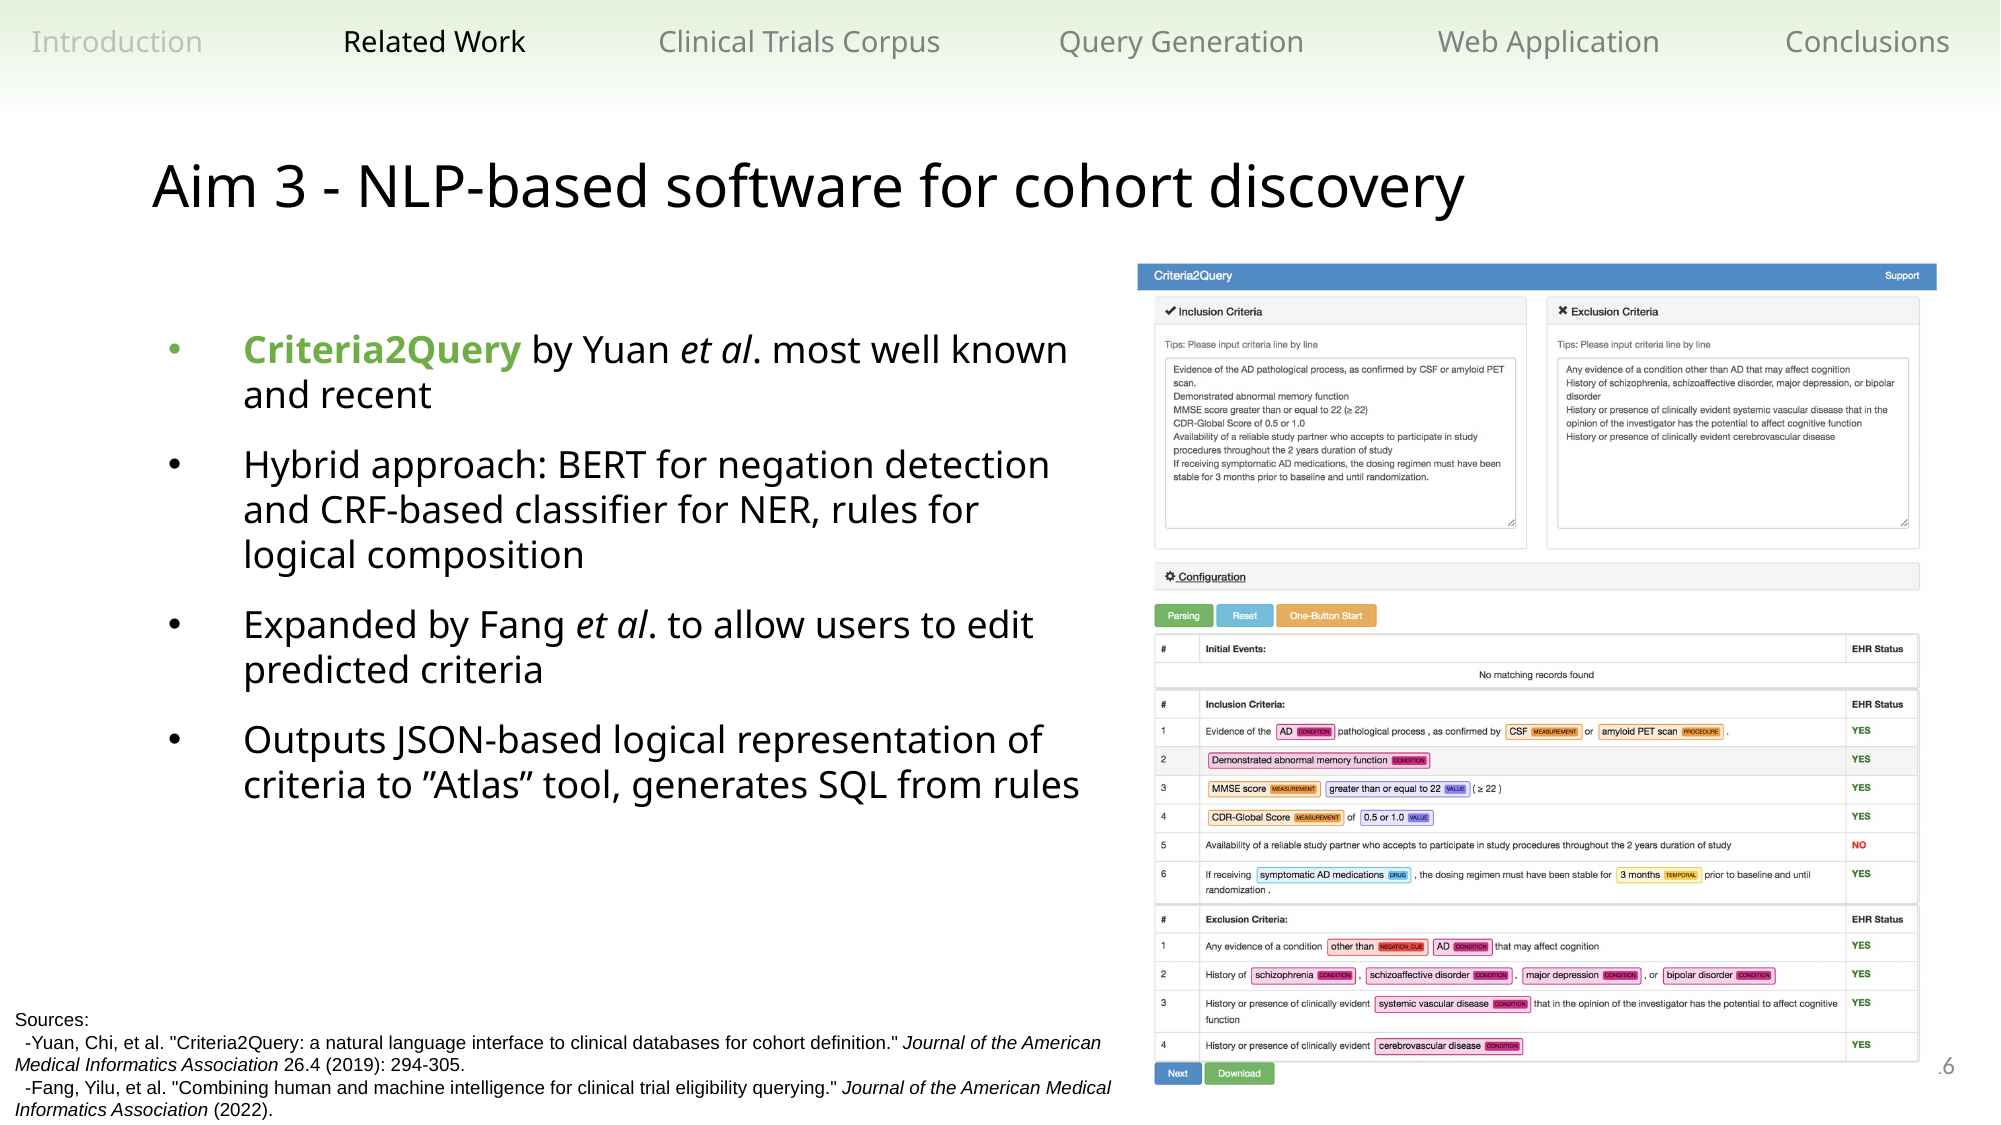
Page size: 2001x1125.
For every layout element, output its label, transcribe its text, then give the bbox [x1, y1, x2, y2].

picture [1135, 261, 1939, 1096]
text_box Aim 3 - NLP-based software for cohort discovery [137, 141, 1800, 227]
slide_number 16 [1939, 1035, 1971, 1096]
text_box Sources: -Yuan, Chi, et al. "Criteria2Query: a natural language interface to clinical databases for cohort definition." Journal of the American Medical Informatics Association 26.4 (2019): 294-305. -Fang, Yilu, et al. "Combining human and machine intelligence for clinical trial eligibility querying." Journal of the American Medical Informatics Association (2022). [0, 1000, 1136, 1125]
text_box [24, 15, 1963, 67]
text_box Criteria2Query by Yuan et al. most well known and recent Hybrid approach: BERT for negation detection and CRF-based classifier for NER, rules for logical composition Expanded by Fang et al. to allow users to edit predicted criteria Outputs JSON-based logical representation of criteria to ”Atlas” tool, generates SQL from rules [153, 318, 1102, 883]
